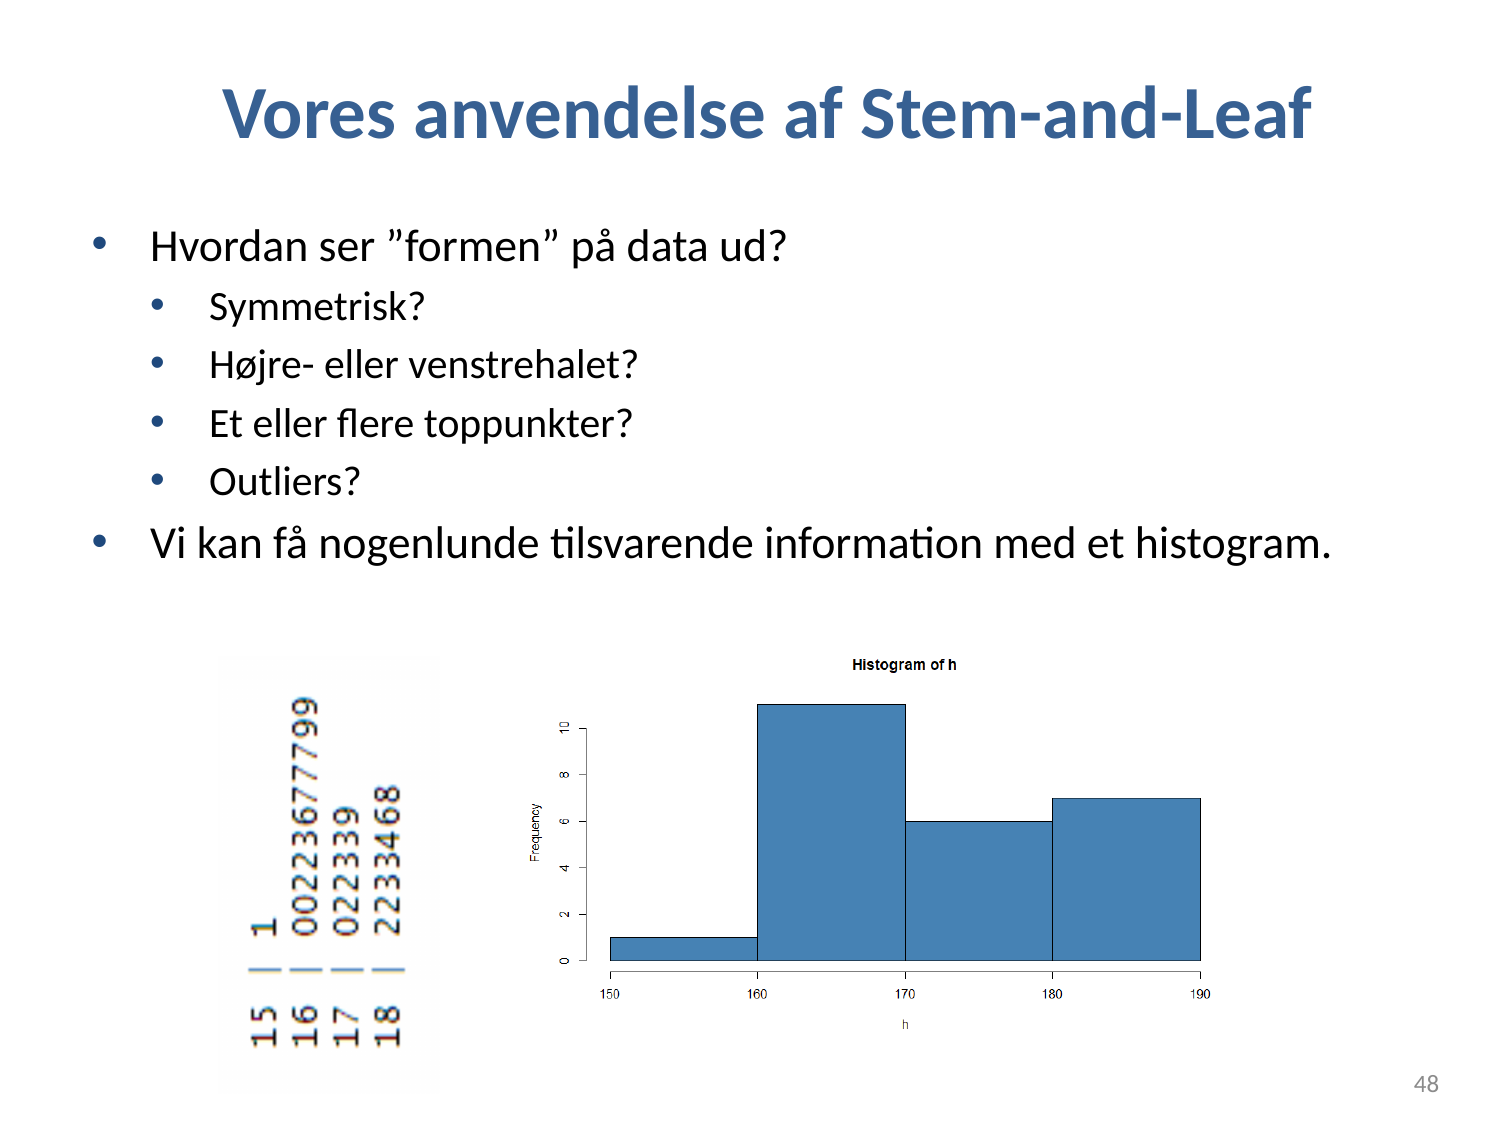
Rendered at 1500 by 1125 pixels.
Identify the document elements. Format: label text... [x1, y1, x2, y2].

title Vores anvendelse af Stem-and-Leaf [76, 45, 1459, 173]
list Hvordan ser ”formen” på data ud? Symmetrisk? Højre- eller venstrehalet? Et eller flere toppunkter? Outliers? Vi kan få nogenlunde tilsvarende information med et histogram. [76, 208, 1459, 1106]
picture [110, 633, 1256, 1093]
slide_number 48 [1104, 1058, 1455, 1107]
